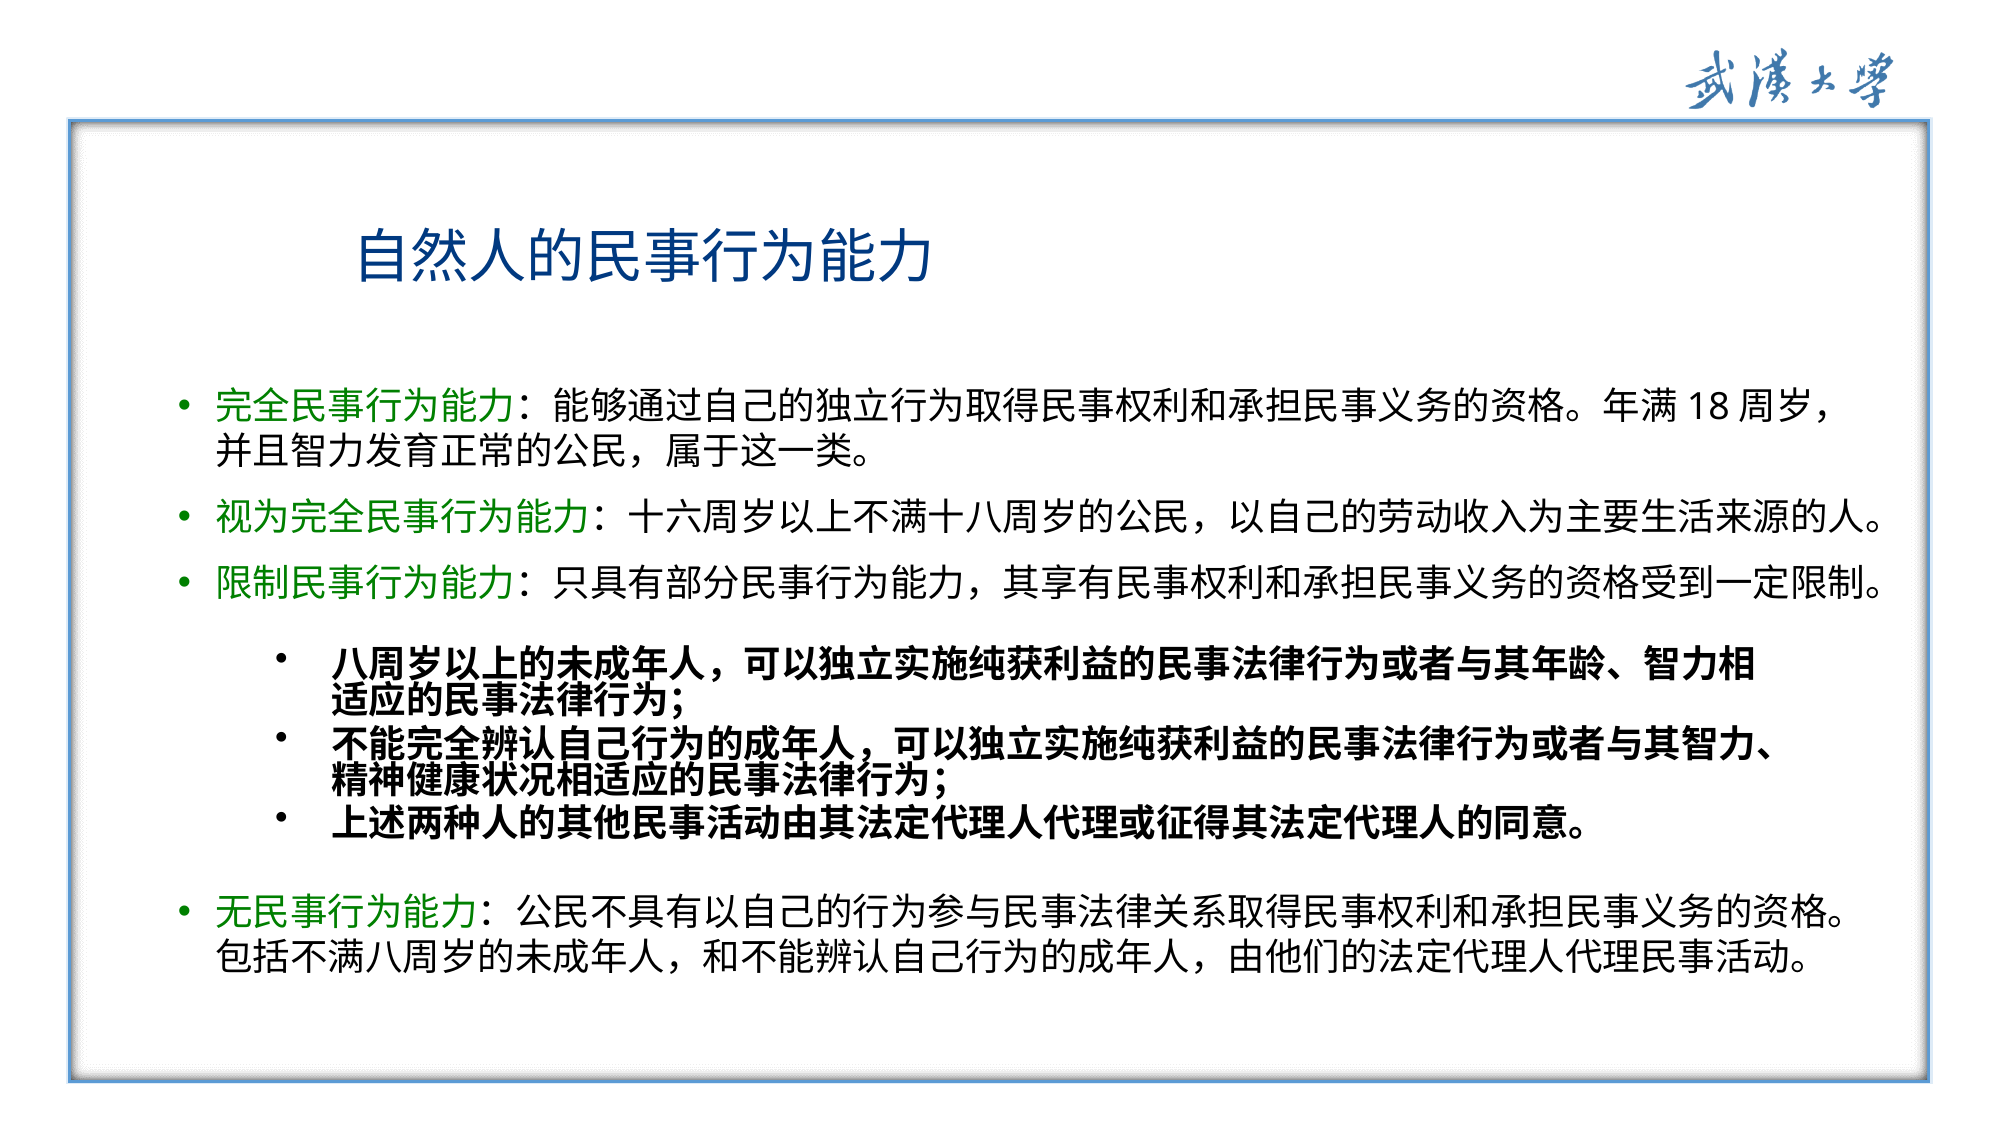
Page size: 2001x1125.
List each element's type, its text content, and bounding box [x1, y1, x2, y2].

list 完全民事行为能力：能够通过自己的独立行为取得民事权利和承担民事义务的资格。年满18周岁，并且智力发育正常的公民，属于这一类。 视为完全民事行为能力：十六周岁以上不满十八周岁的公民，以自己的劳动收入为主要生活来源的人。 限制民事行为能力：只具有部分民事行为能力，其享有民事权利和承担民事义务的资格受到一定限制。 无民事行为能力：公民不具有以自己的行为参与民事法律关系取得民事权利和承担民事义务的资格。包括不满八周岁的未成年人，和不能辨认自己行为的成年人，由他们的法定代理人代理民事活动。 [163, 374, 1897, 1029]
picture [66, 117, 1933, 1084]
text_box 自然人的民事行为能力 [337, 212, 1001, 325]
text_box 八周岁以上的未成年人，可以独立实施纯获利益的民事法律行为或者与其年龄、智力相适应的民事法律行为； 不能完全辨认自己行为的成年人，可以独立实施纯获利益的民事法律行为或者与其智力、精神健康状况相适应的民事法律行为； 上述两种人的其他民事活动由其法定代理人代理或征得其法定代理人的同意。 [260, 641, 1800, 866]
